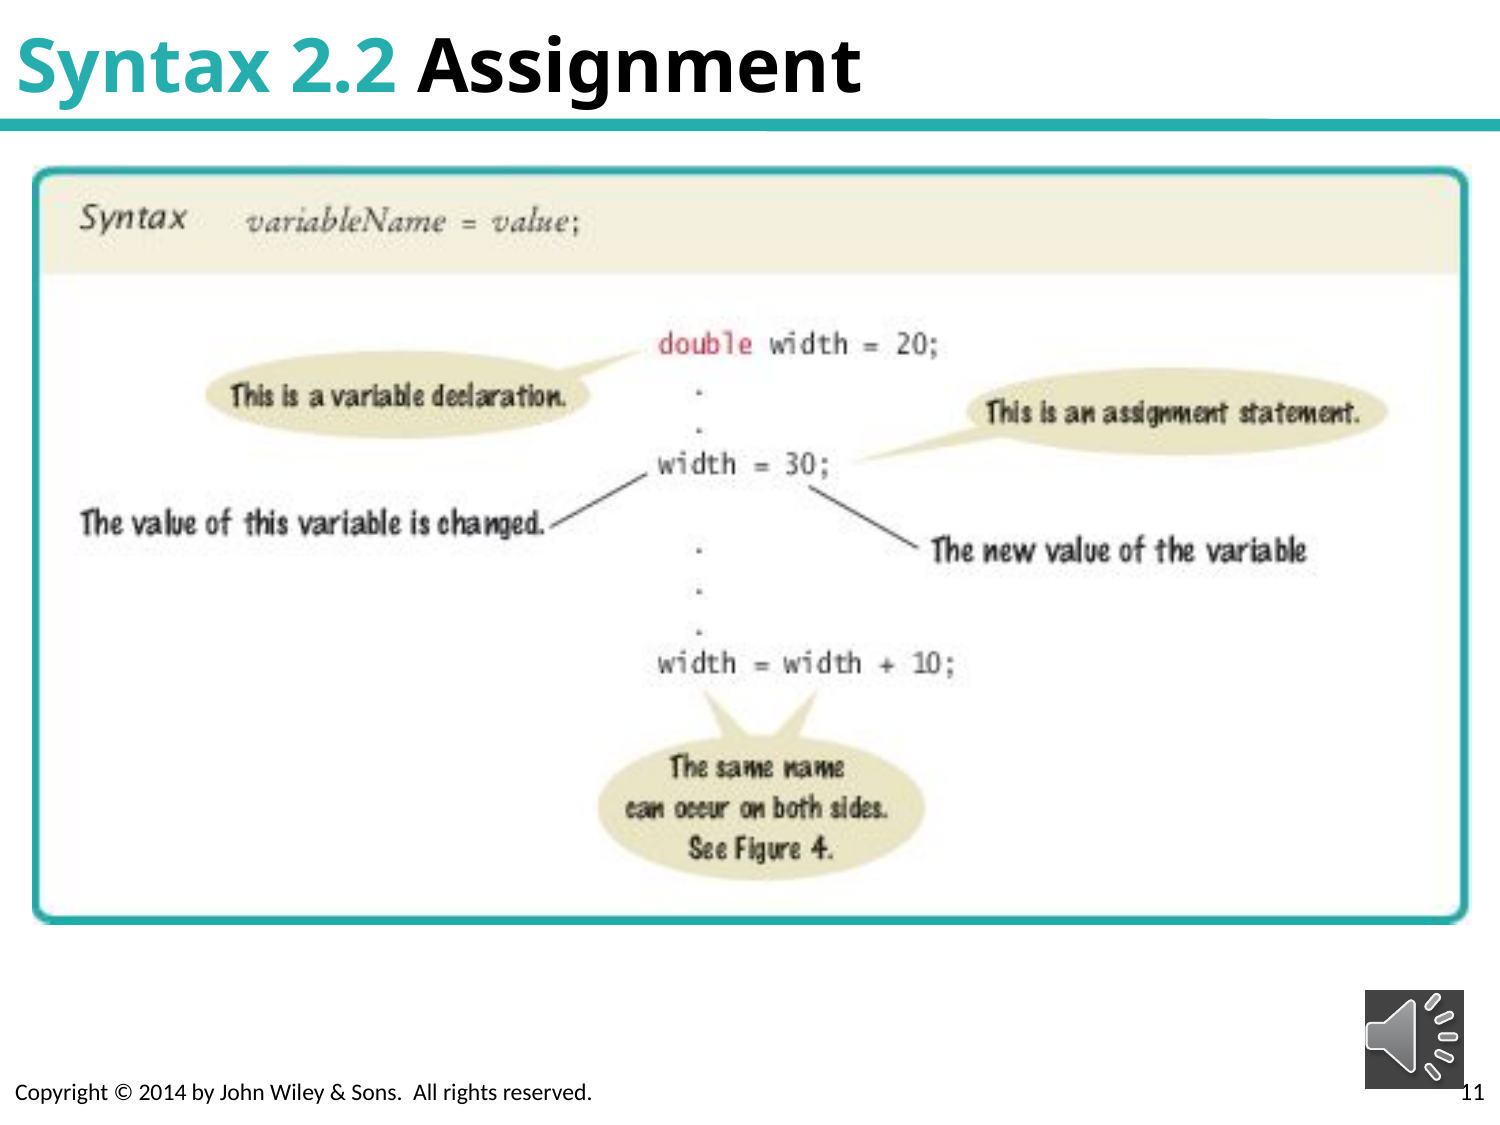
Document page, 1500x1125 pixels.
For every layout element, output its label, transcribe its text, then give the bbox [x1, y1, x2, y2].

picture [1364, 989, 1465, 1090]
title Syntax 2.2 Assignment [1, 0, 1500, 125]
picture [32, 164, 1472, 926]
